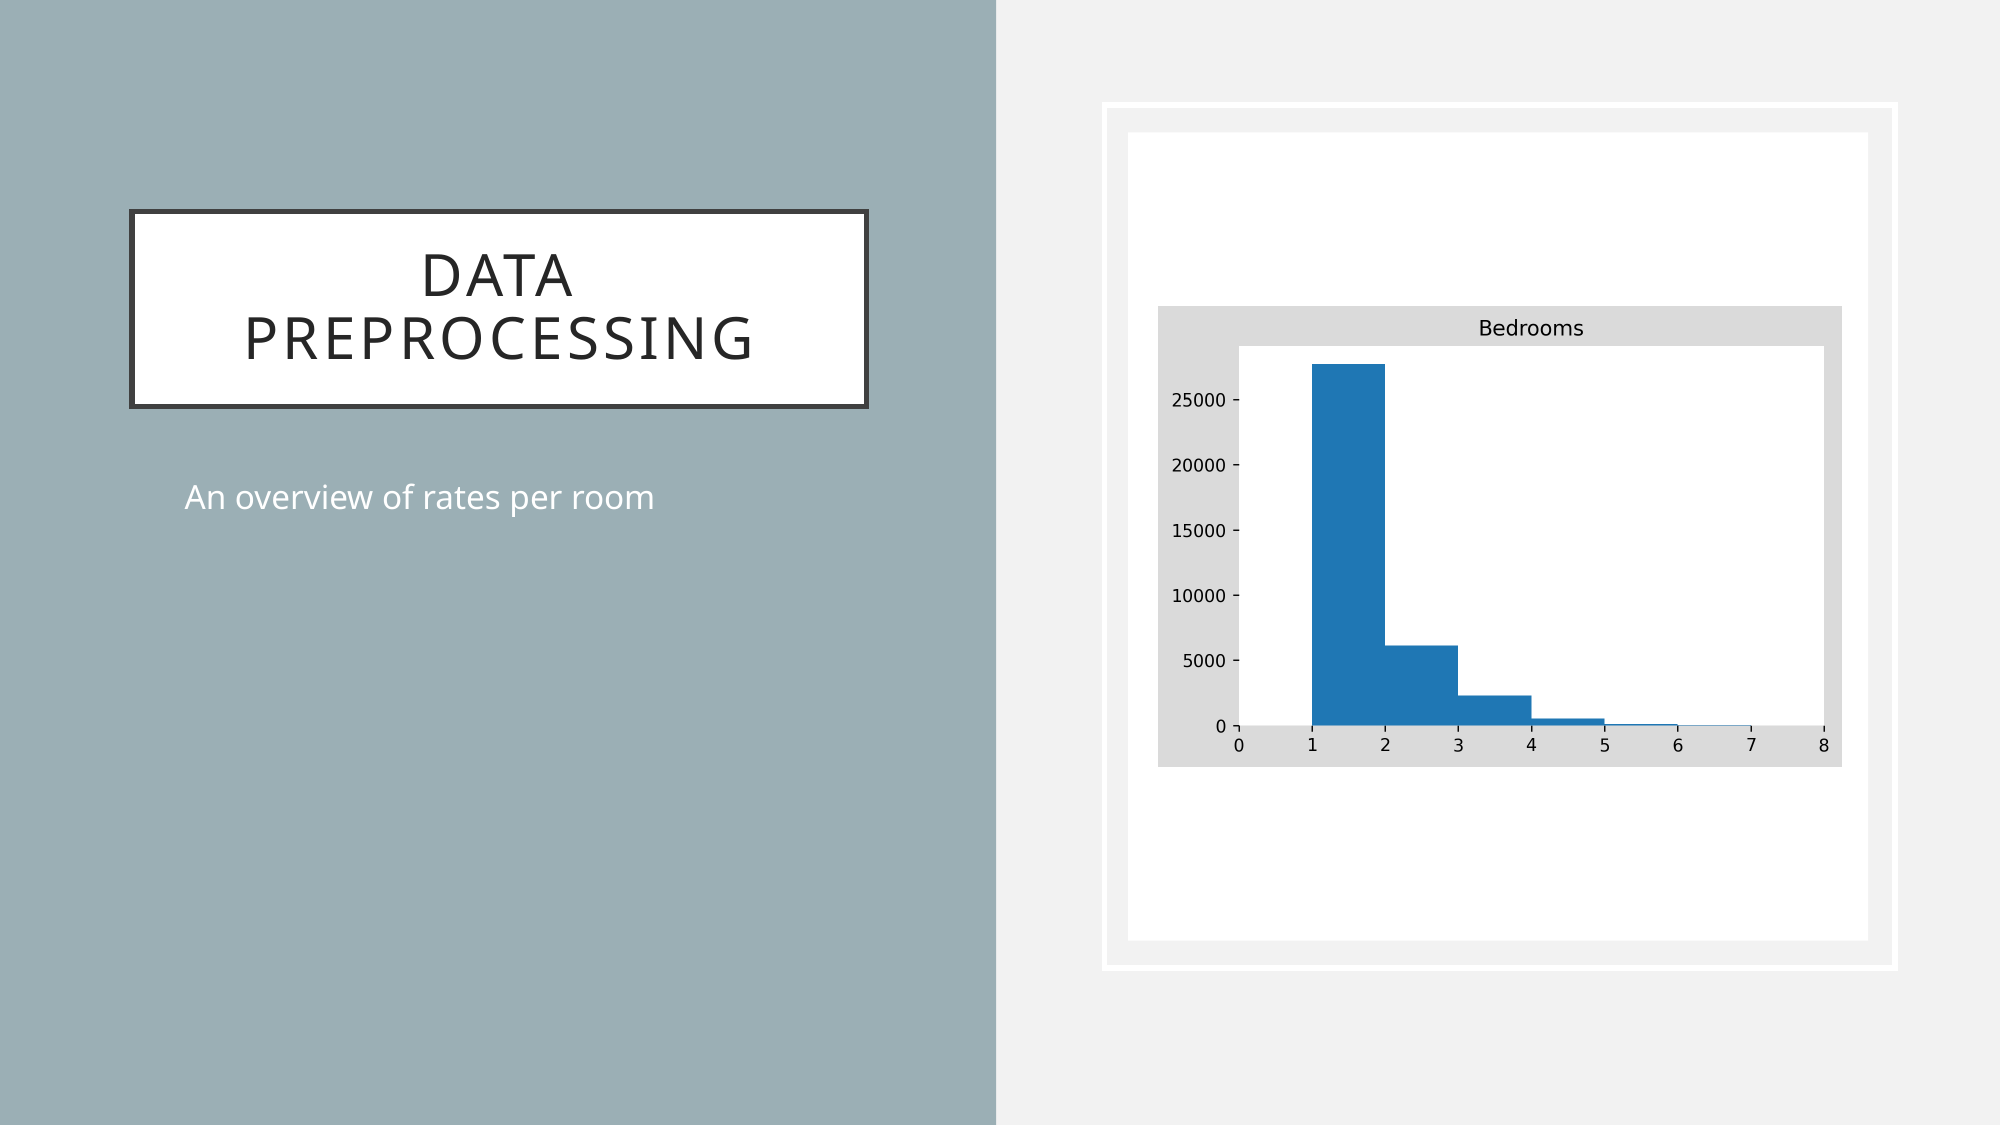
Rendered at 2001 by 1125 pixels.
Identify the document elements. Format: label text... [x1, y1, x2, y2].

title Data Preprocessing [129, 209, 869, 409]
text_box [1103, 104, 1896, 969]
list An overview of rates per room [131, 468, 867, 969]
text_box [1127, 131, 1869, 942]
text_box [0, 0, 997, 1125]
picture [1158, 306, 1842, 767]
